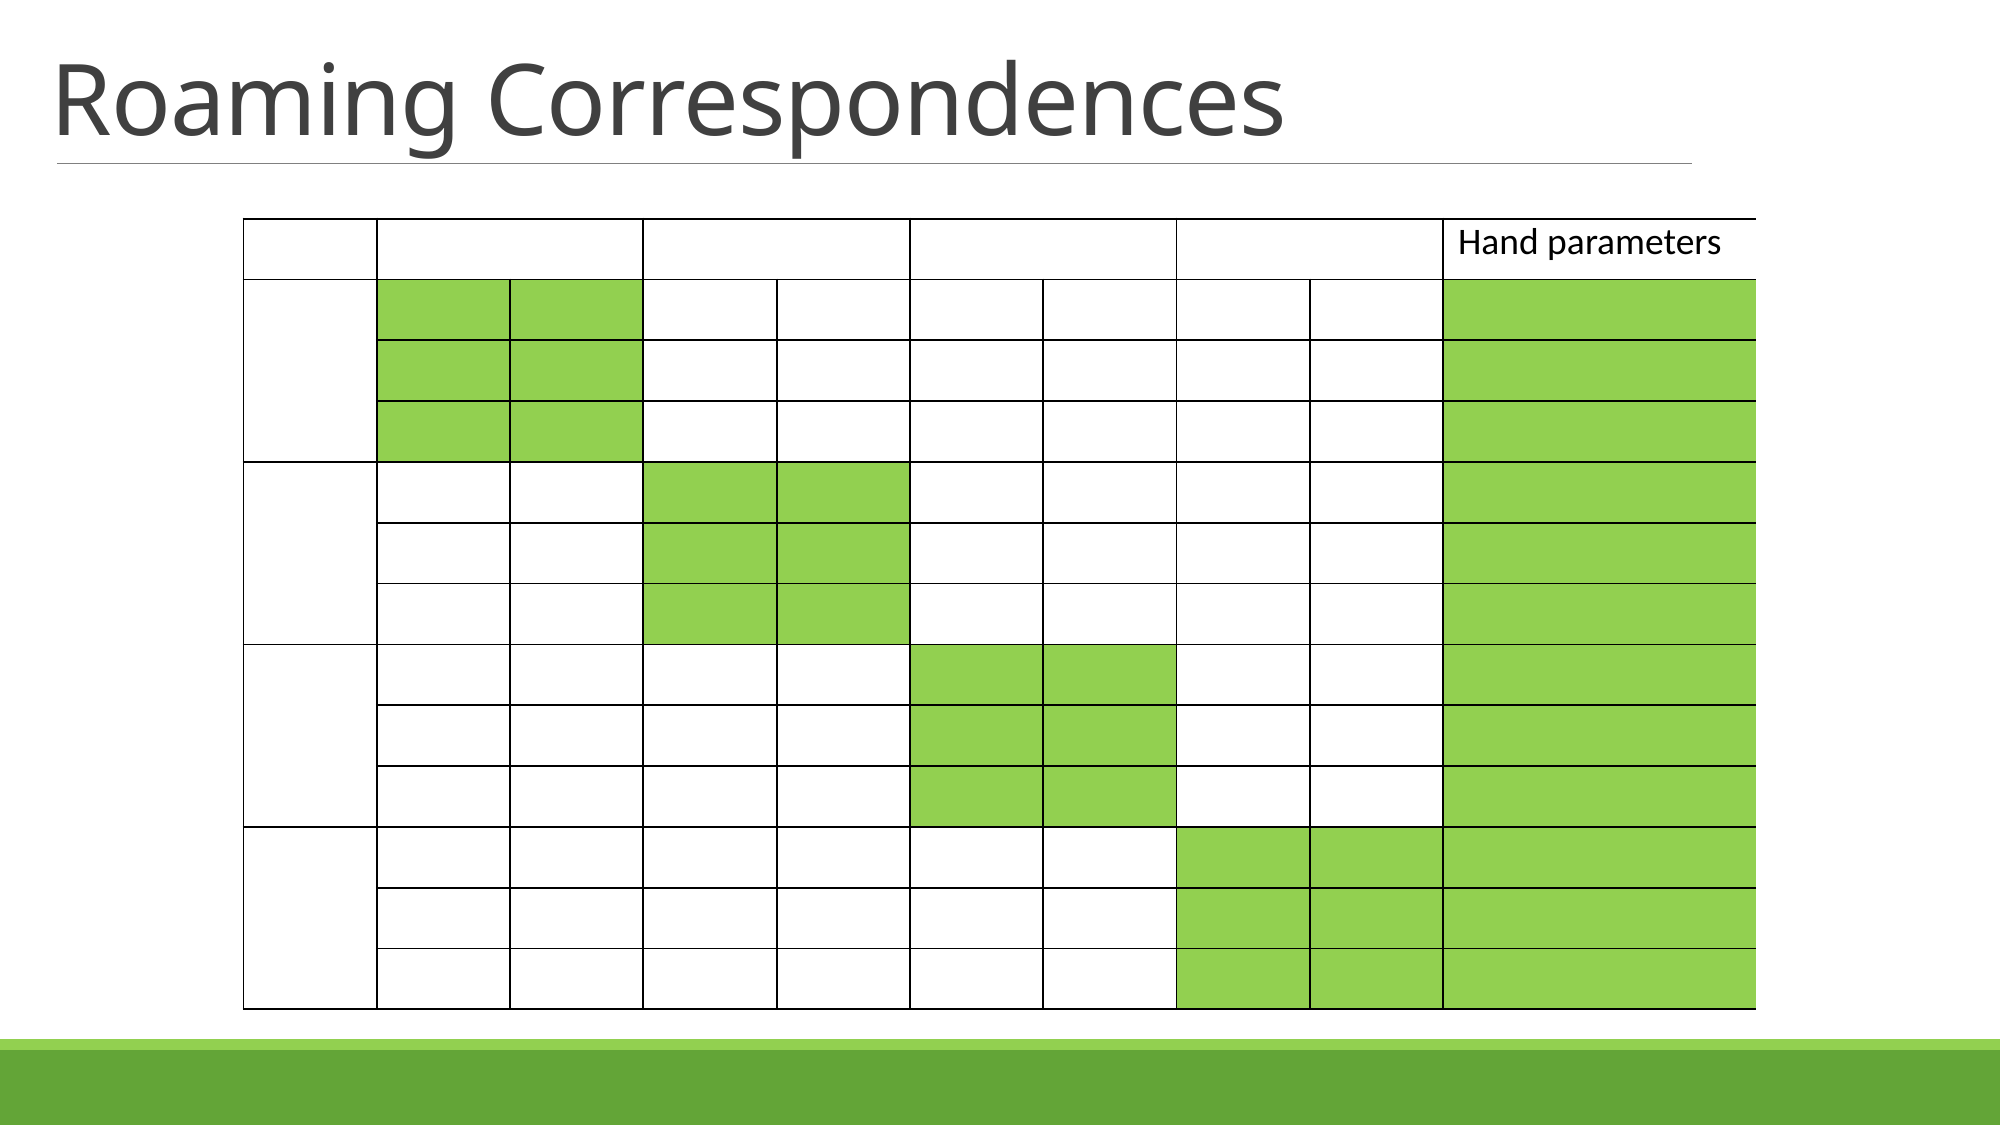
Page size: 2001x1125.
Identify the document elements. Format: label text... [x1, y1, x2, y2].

title Roaming Correspondences [35, 47, 1830, 164]
